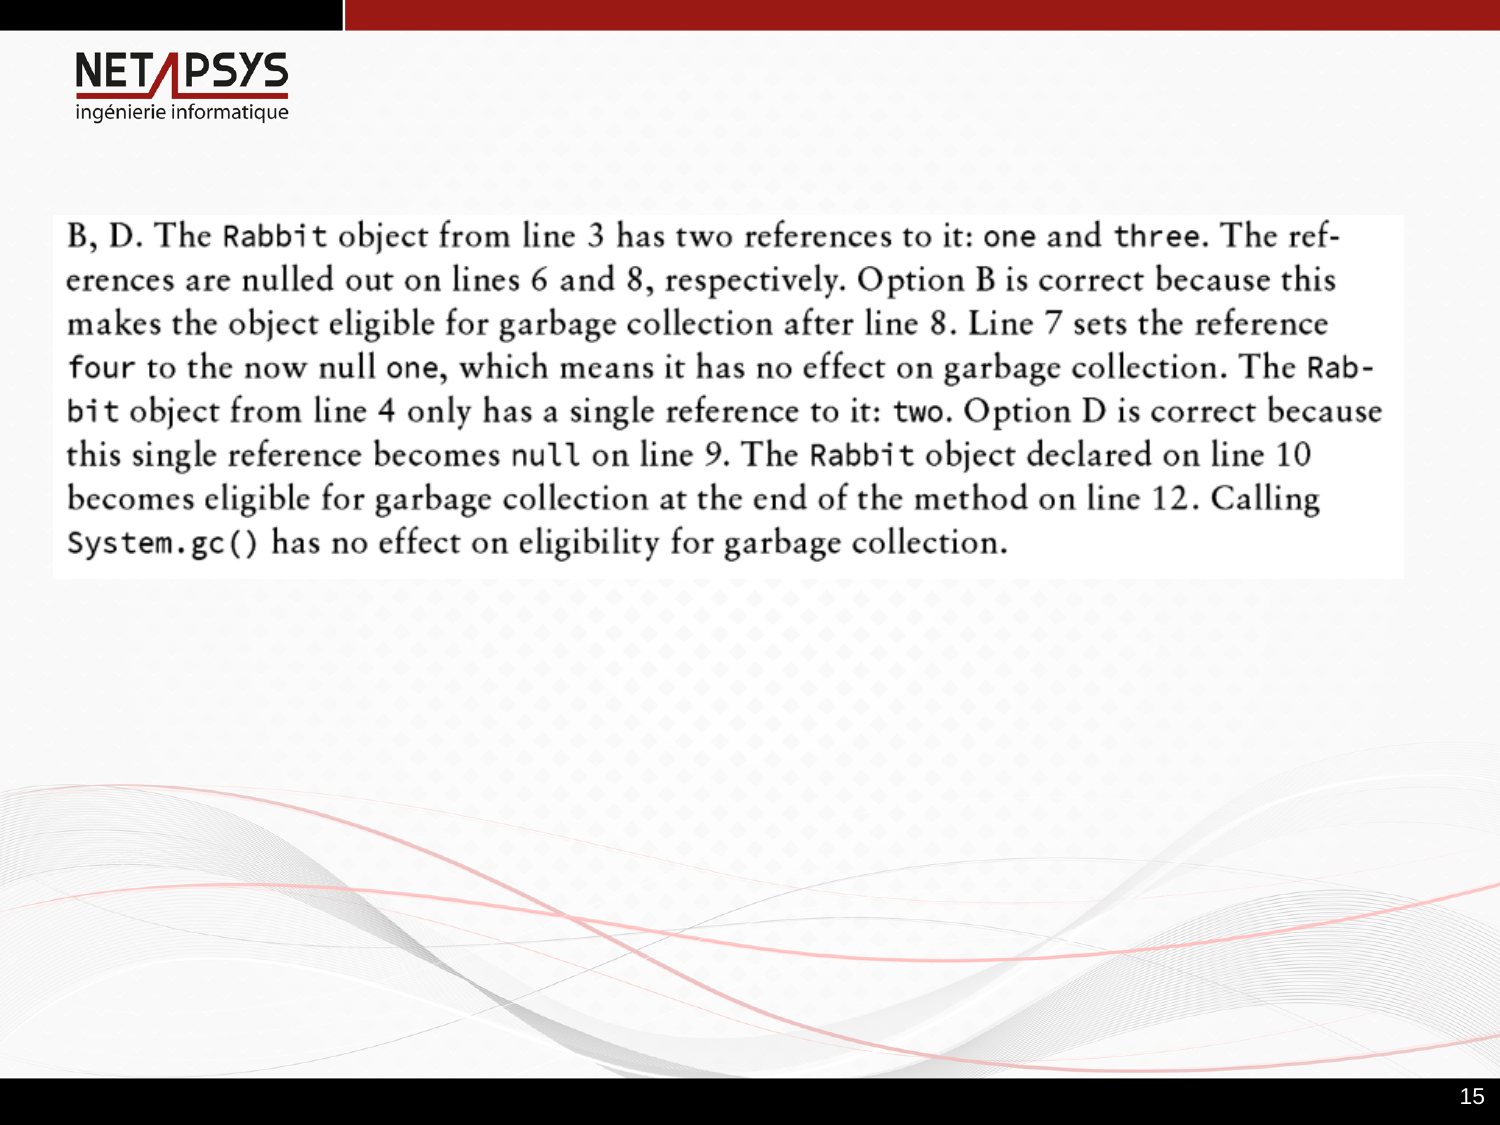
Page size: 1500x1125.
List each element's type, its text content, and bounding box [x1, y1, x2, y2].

picture [0, 0, 1500, 1125]
slide_number 15 [1149, 1065, 1500, 1125]
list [52, 215, 1404, 579]
